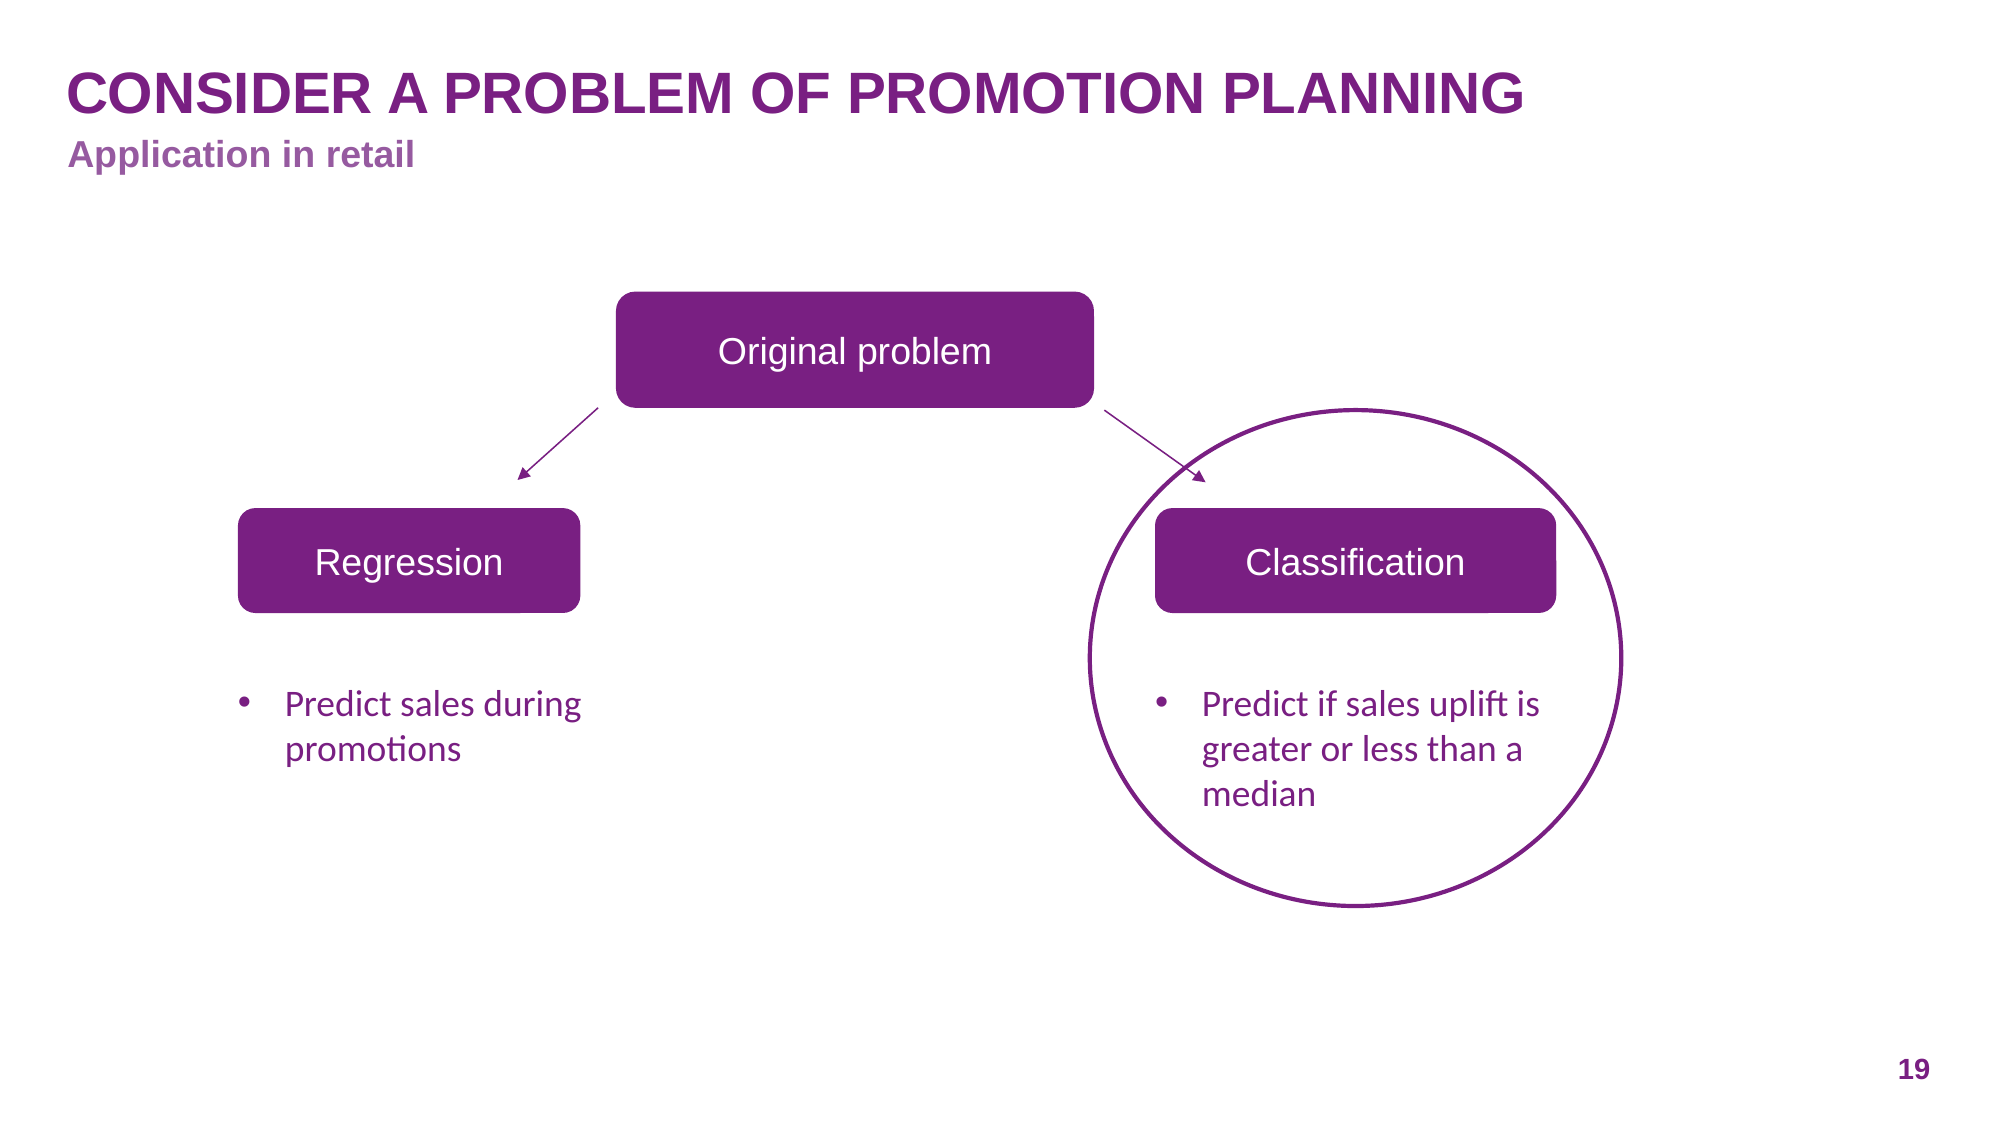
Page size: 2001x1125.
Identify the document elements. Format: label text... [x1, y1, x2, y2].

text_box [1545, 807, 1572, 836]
text_box [1087, 407, 1624, 909]
text_box Original problem [613, 289, 1097, 410]
text_box Regression [235, 505, 583, 616]
title Consider a problem of promotion planning [66, 43, 1929, 126]
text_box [1104, 409, 1206, 483]
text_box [517, 407, 599, 481]
slide_number 19 [1897, 1053, 1953, 1086]
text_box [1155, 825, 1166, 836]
subtitle Application in retail [67, 121, 1929, 192]
text_box Predict sales during promotions [237, 678, 599, 947]
